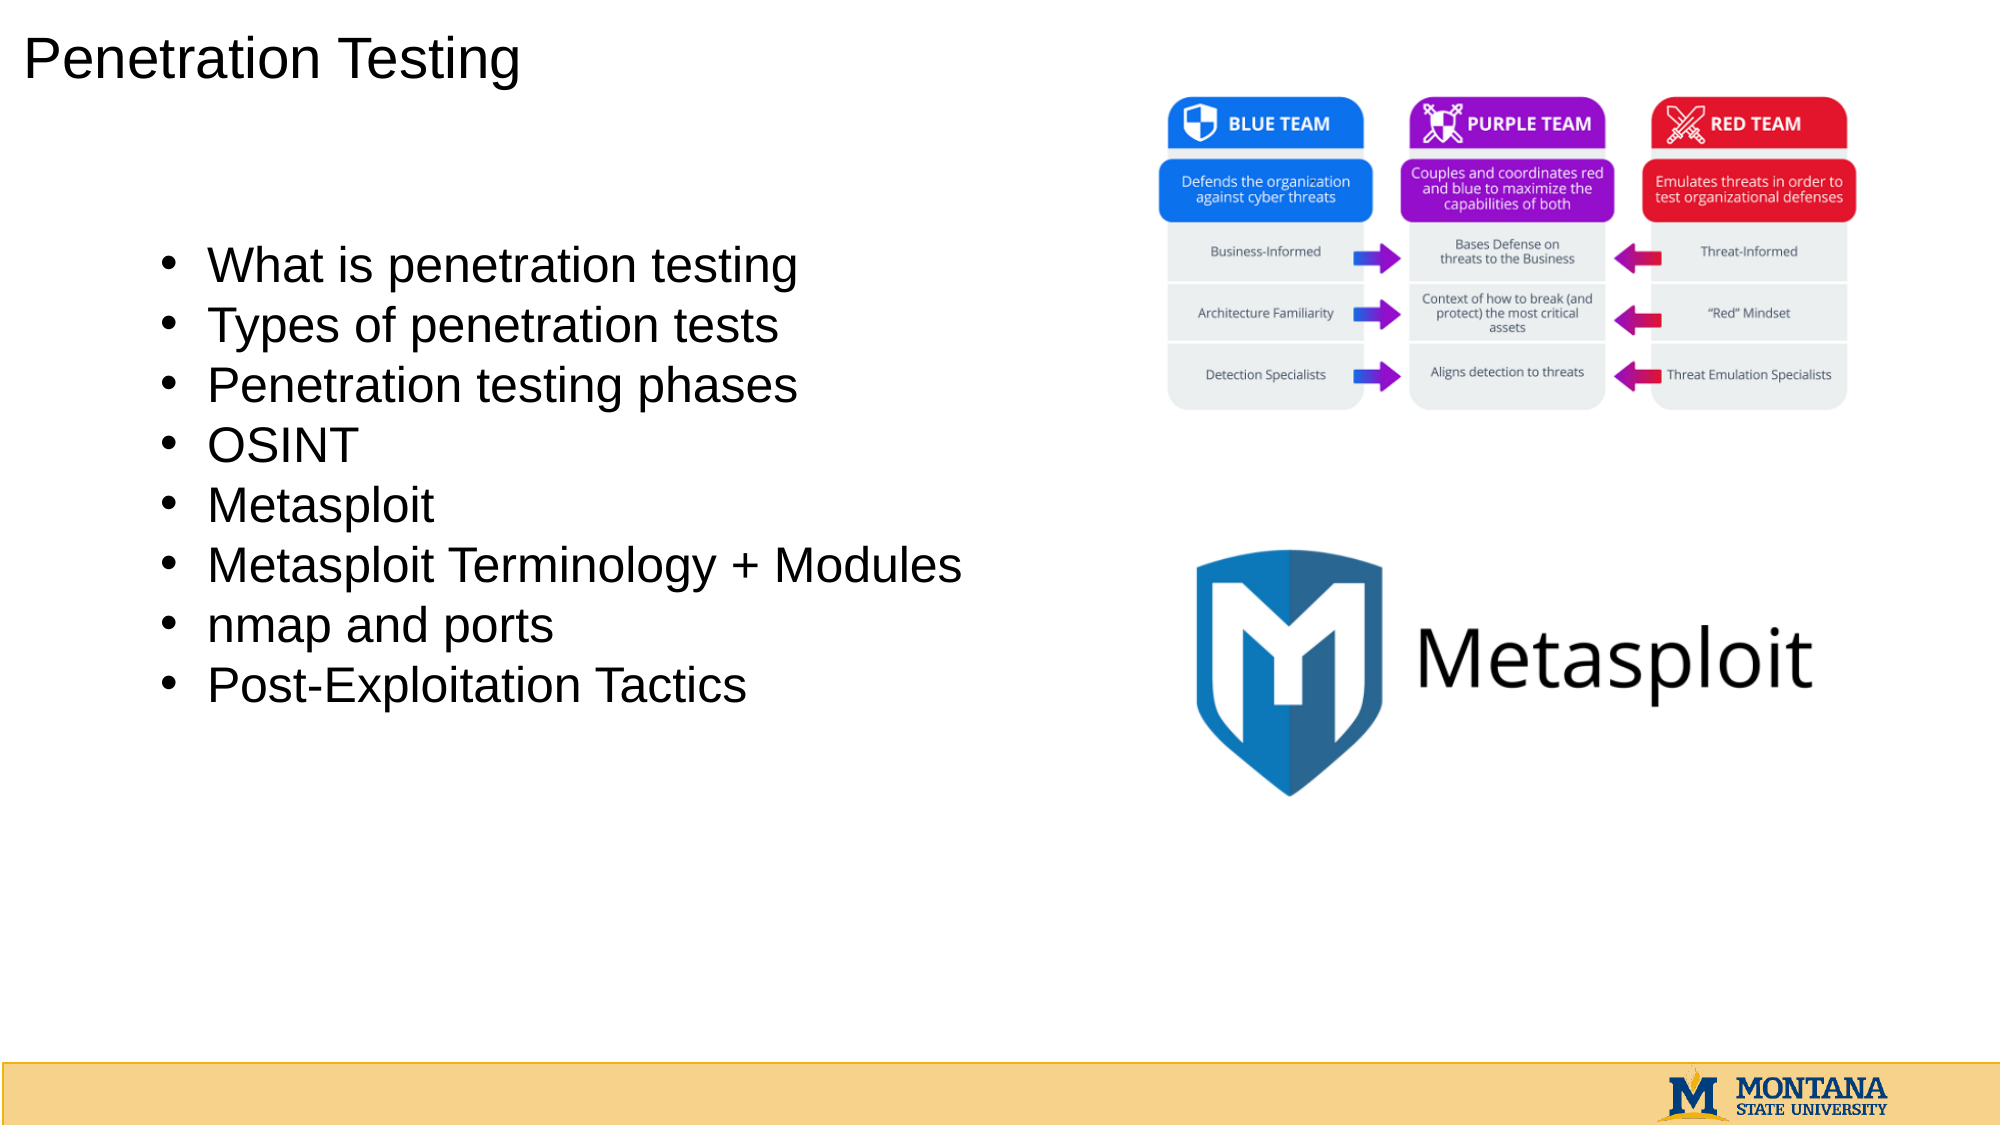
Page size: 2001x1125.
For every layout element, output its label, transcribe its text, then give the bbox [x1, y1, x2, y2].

picture [1656, 1062, 1888, 1123]
text_box Penetration Testing [9, 12, 538, 98]
picture [1174, 537, 1820, 808]
text_box What is penetration testing Types of penetration tests Penetration testing phases OSINT Metasploit Metasploit Terminology + Modules nmap and ports Post-Exploitation Tactics [145, 224, 979, 720]
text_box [1, 1062, 1654, 1125]
picture [1149, 87, 1876, 424]
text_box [1889, 1062, 2000, 1125]
